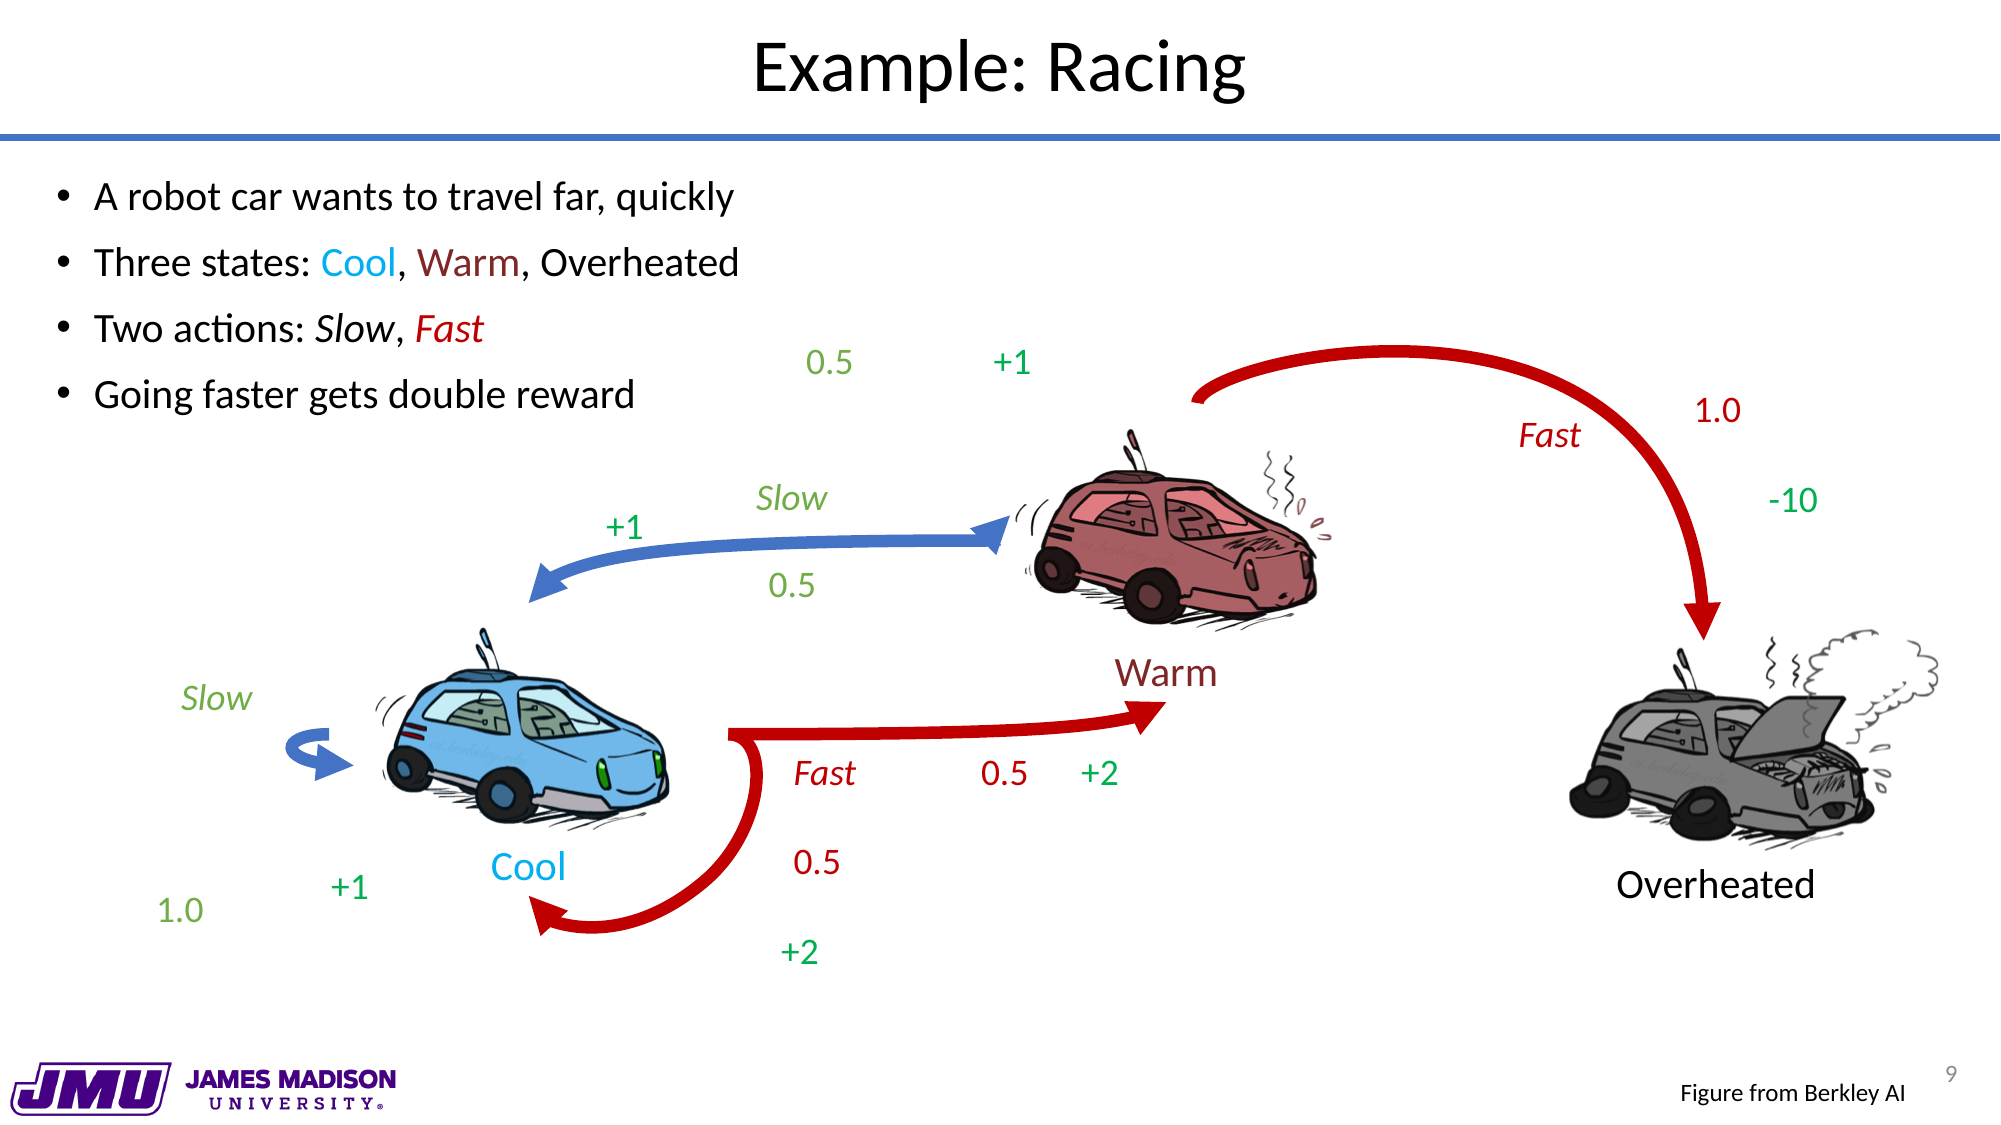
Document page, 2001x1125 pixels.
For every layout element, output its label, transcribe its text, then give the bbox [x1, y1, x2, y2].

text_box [141, 329, 1953, 980]
title Example: Racing [0, 0, 2000, 134]
slide_number 9 [1870, 1042, 1973, 1103]
text_box Figure from Berkley AI [1623, 1072, 1922, 1114]
list A robot car wants to travel far, quickly Three states: Cool, Warm, Overheated Two actions: Slow, Fast Going faster gets double reward [41, 167, 1908, 944]
picture [0, 1042, 410, 1125]
